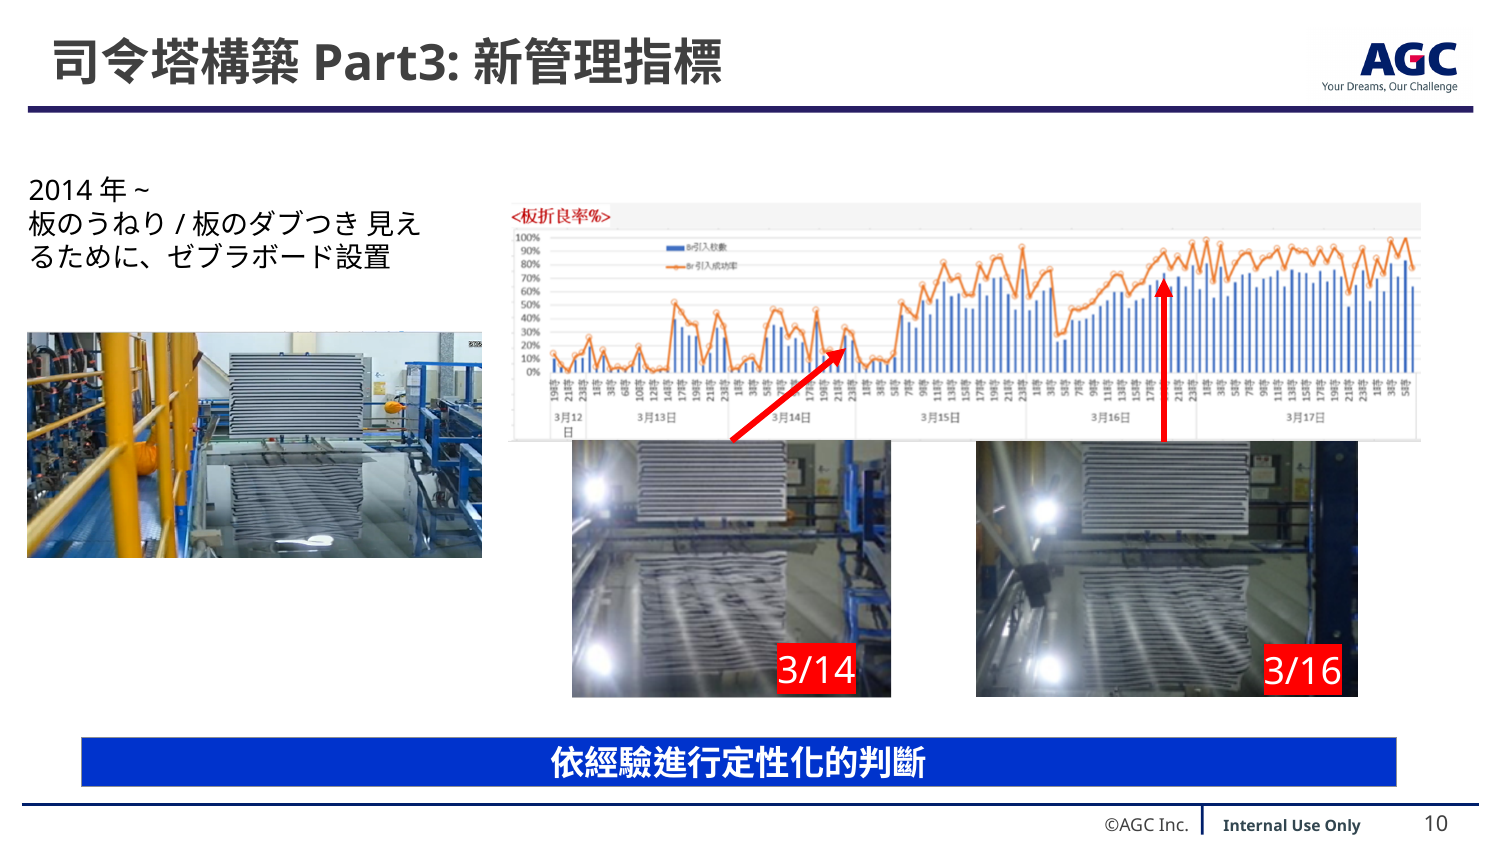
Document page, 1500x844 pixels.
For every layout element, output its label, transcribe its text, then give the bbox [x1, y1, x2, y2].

text_box 2014年~ 板のうねり/板のダブつき 見えるために、ゼブラボード設置 [13, 165, 459, 281]
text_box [731, 348, 847, 441]
picture [508, 202, 1422, 699]
title 司令塔構築Part3:新管理指標 [35, 22, 1300, 106]
picture [27, 331, 482, 558]
text_box 3/16 [1248, 639, 1378, 700]
text_box 依經驗進行定性化的判斷 [81, 737, 1397, 787]
picture [1306, 27, 1473, 106]
